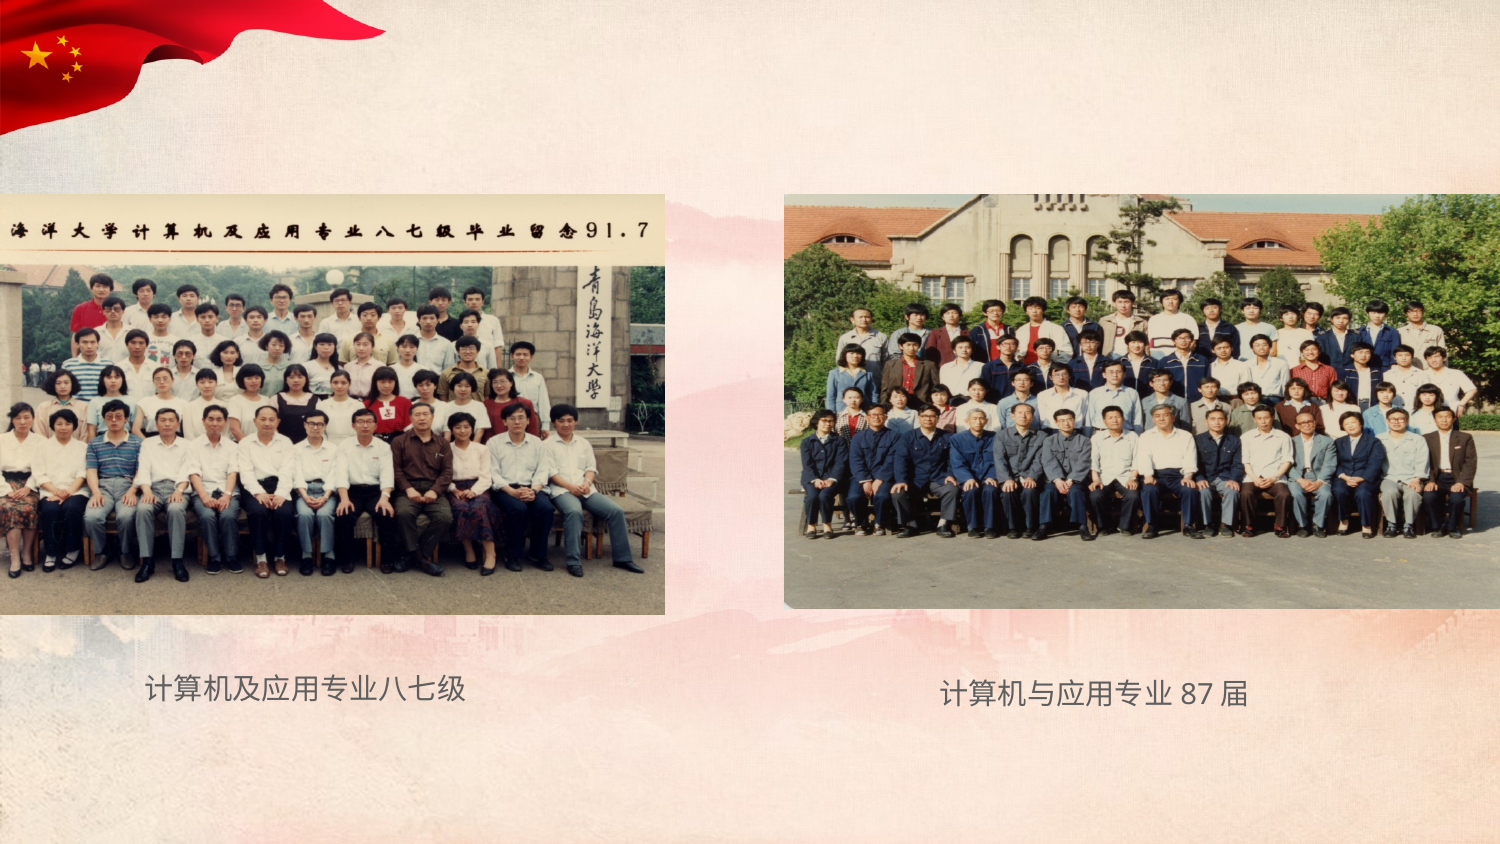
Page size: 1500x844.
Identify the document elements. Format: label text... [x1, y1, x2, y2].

text_box 计算机与应用专业87届 [826, 668, 1420, 718]
picture [0, 0, 1500, 844]
text_box 计算机及应用专业八七级 [51, 663, 625, 713]
